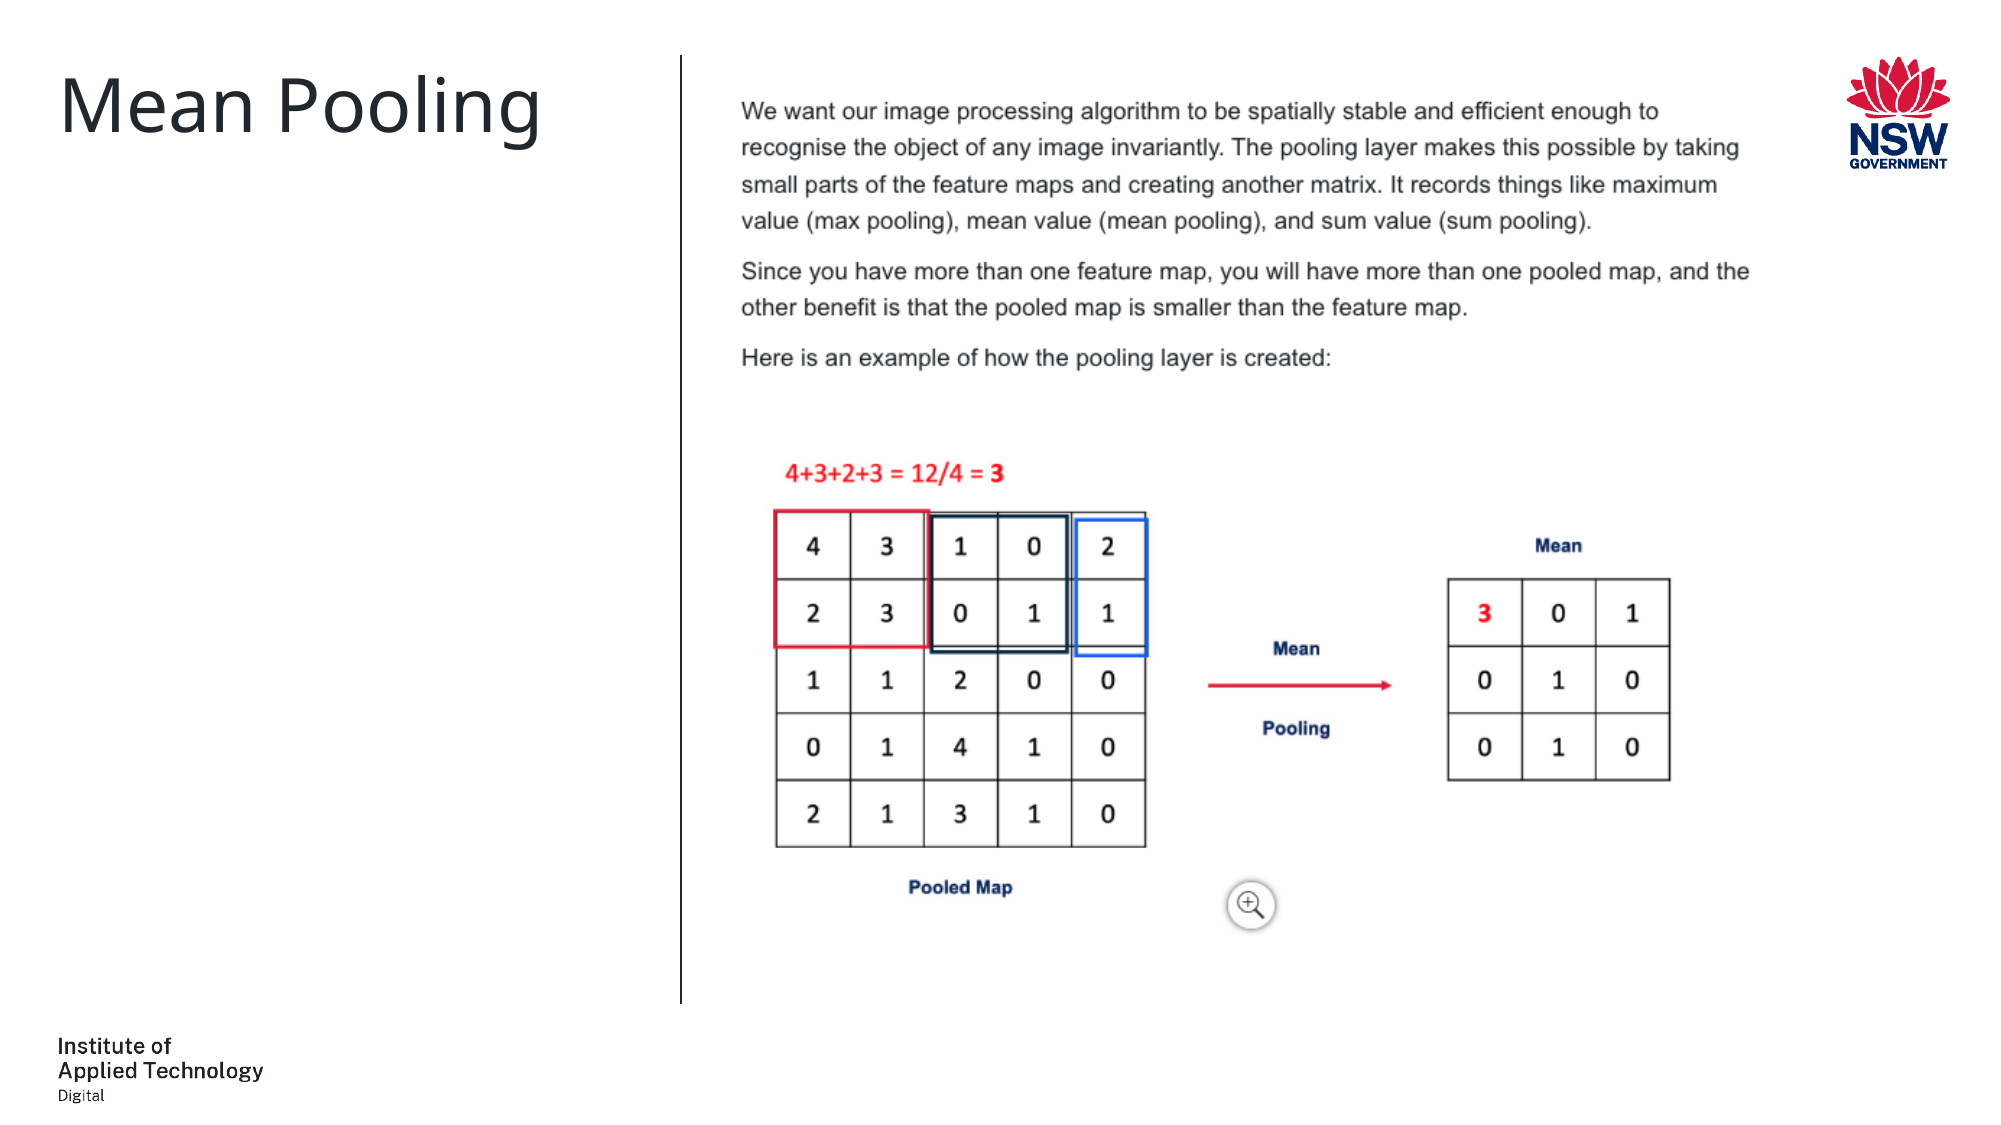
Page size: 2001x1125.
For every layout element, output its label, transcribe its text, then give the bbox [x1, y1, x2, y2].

picture [1846, 56, 1950, 169]
picture [57, 1034, 264, 1105]
title Mean Pooling [43, 0, 658, 217]
picture [690, 66, 1818, 936]
